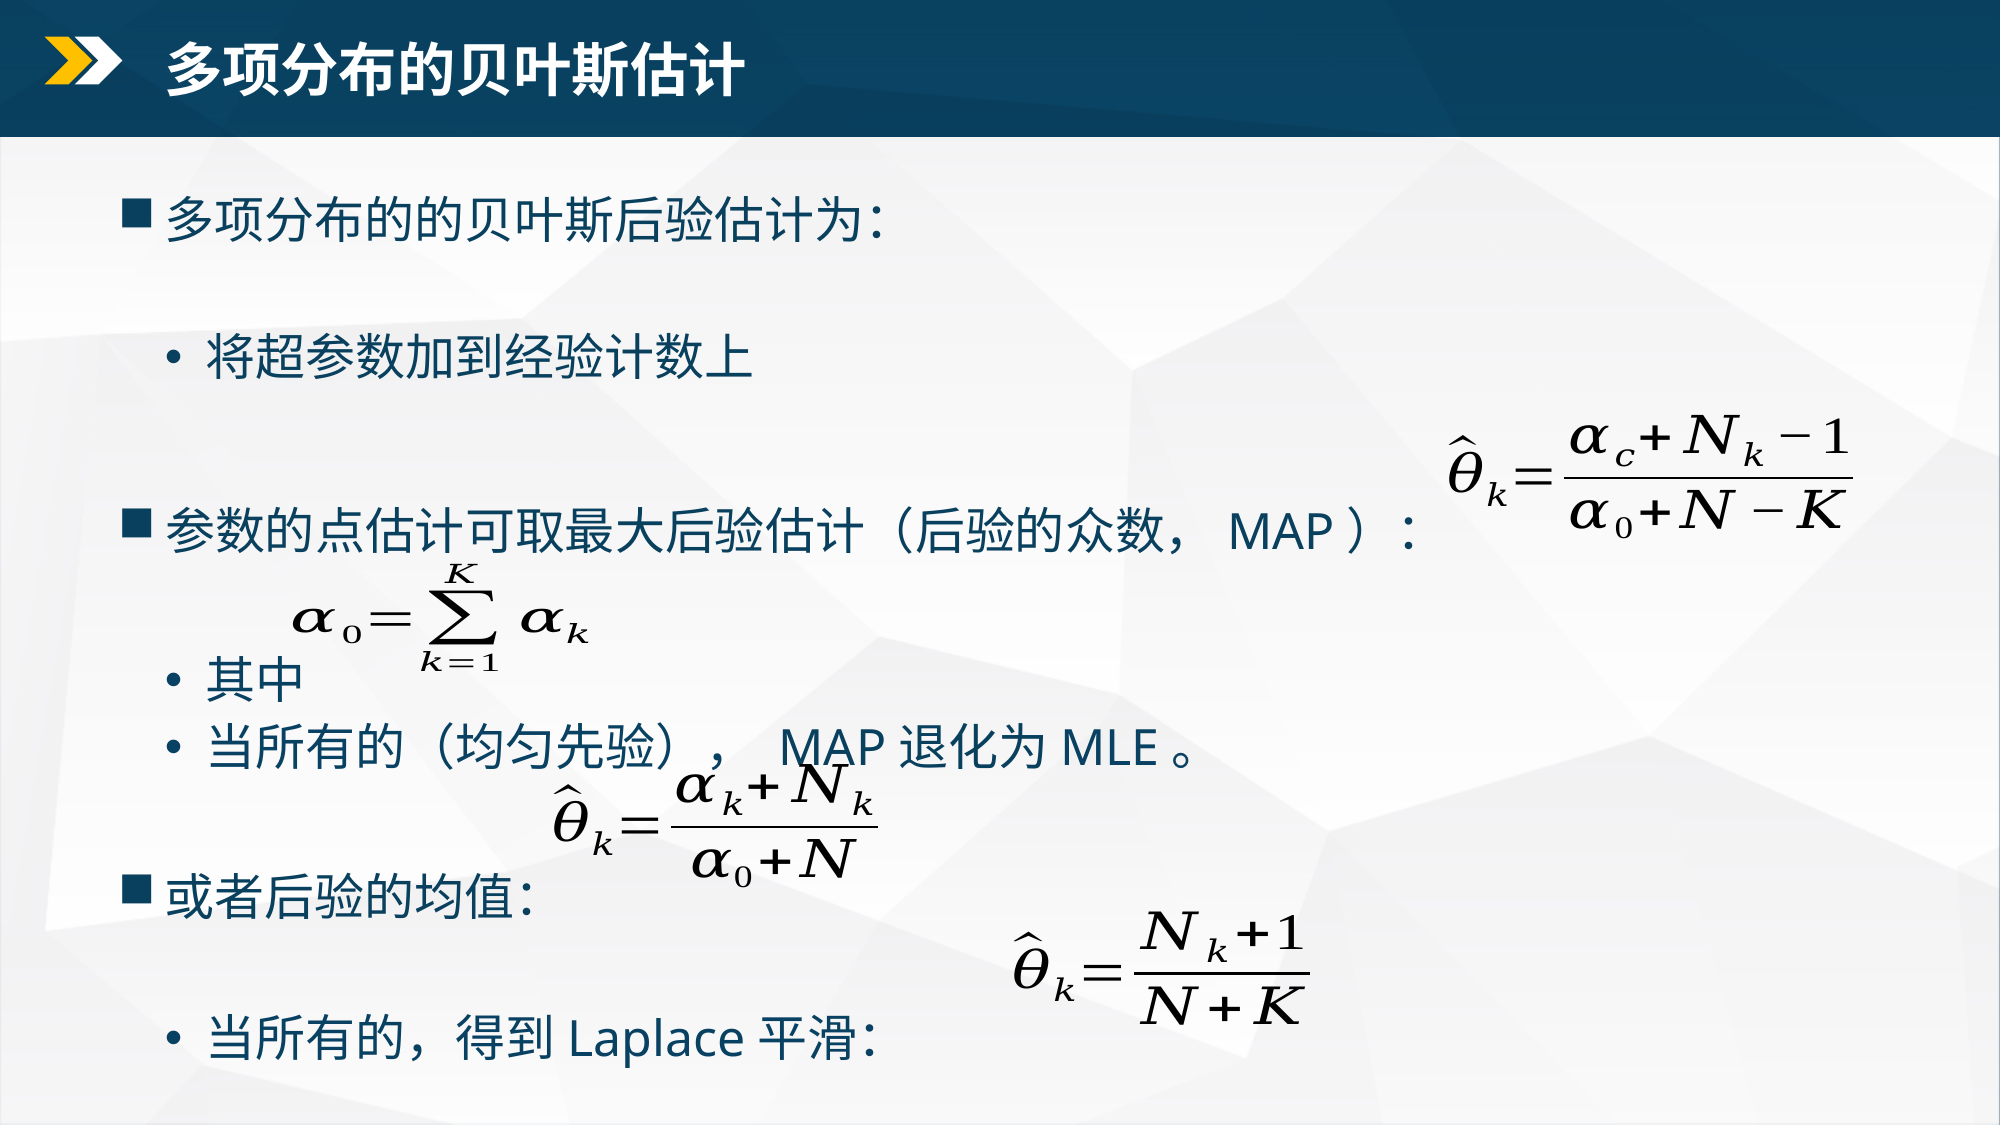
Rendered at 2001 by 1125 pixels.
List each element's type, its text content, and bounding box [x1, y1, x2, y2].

picture [0, 0, 2000, 1125]
title 多项分布的贝叶斯估计 [149, 33, 1755, 124]
